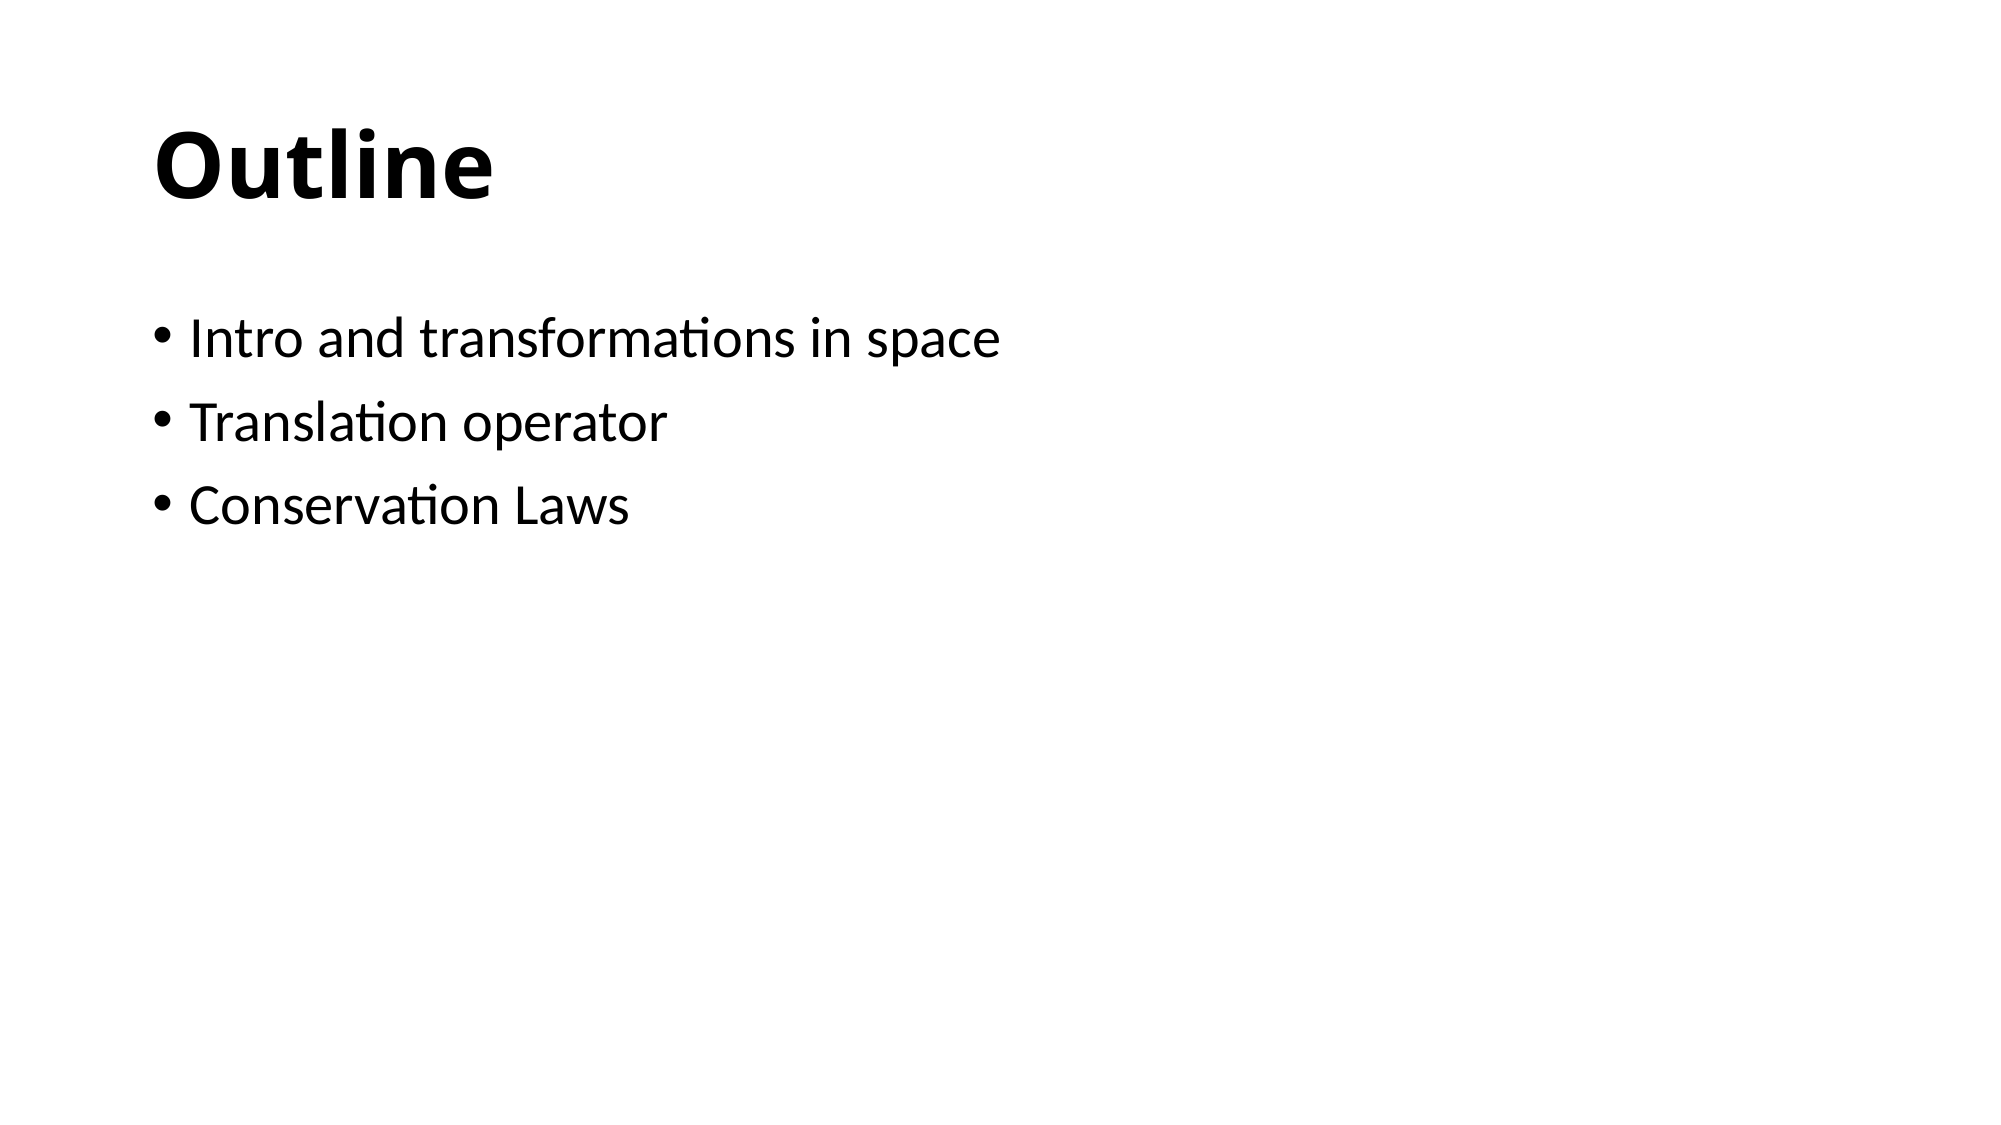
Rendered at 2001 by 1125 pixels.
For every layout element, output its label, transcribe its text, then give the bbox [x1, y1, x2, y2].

list Intro and transformations in space Translation operator Conservation Laws [137, 299, 1863, 1014]
title Outline [137, 59, 1863, 278]
